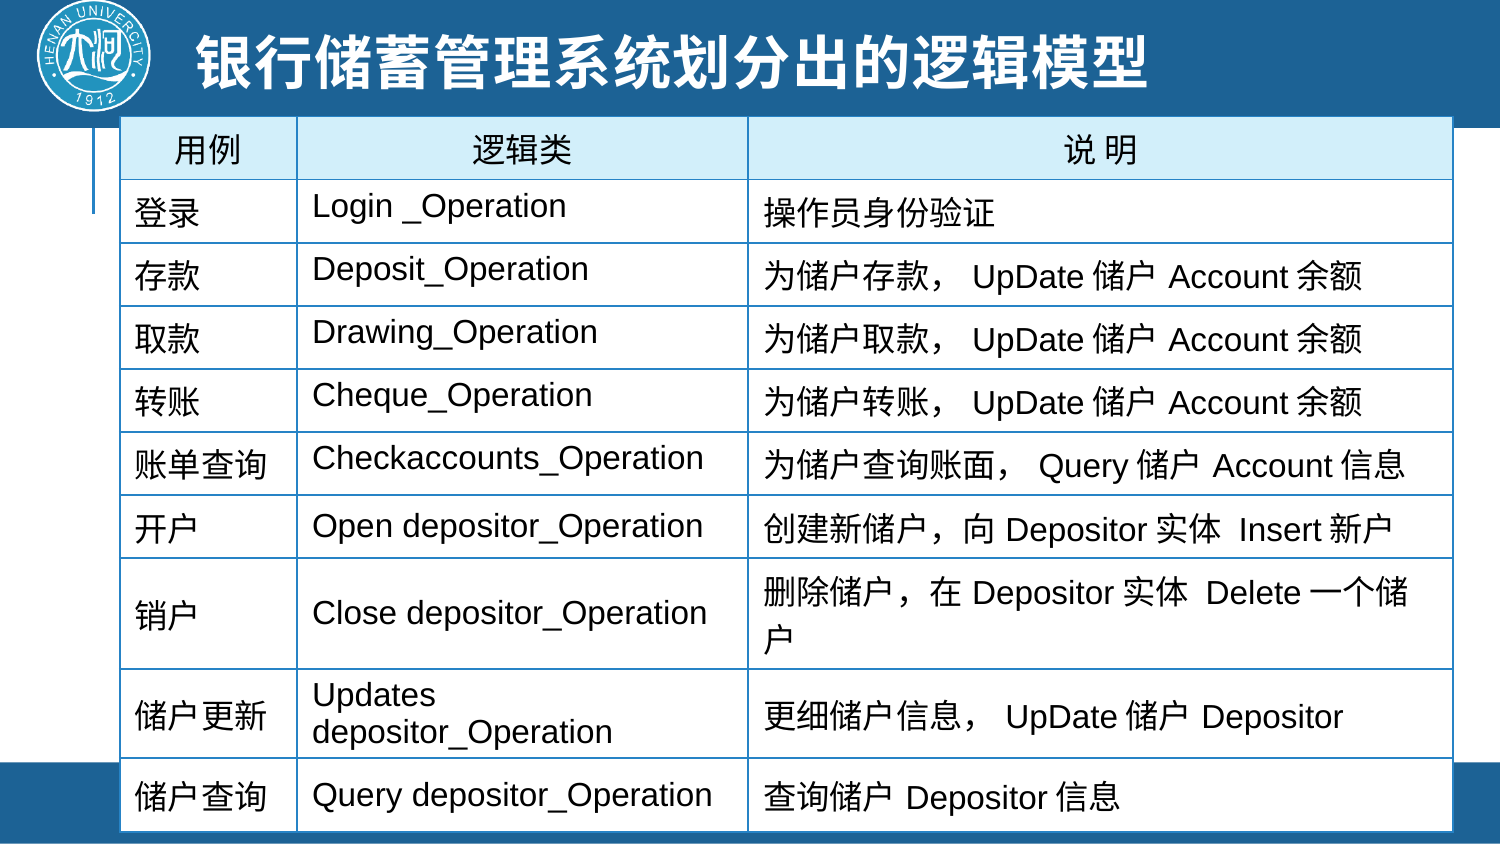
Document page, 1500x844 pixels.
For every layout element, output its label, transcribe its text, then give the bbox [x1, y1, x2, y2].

table_cell 取款 [121, 307, 296, 368]
table_cell Drawing_Operation [298, 307, 747, 368]
table_cell 储户查询 [121, 759, 296, 831]
table_cell 开户 [121, 496, 296, 557]
table_header 用例 [121, 117, 296, 179]
table_cell 存款 [121, 244, 296, 305]
table_cell 账单查询 [121, 433, 296, 494]
table_cell Cheque_Operation [298, 370, 747, 431]
table_cell Login _Operation [298, 180, 747, 242]
table_cell Updates depositor_Operation [298, 670, 747, 757]
table_cell 查询储户Depositor信息 [749, 759, 1452, 831]
table_cell Query depositor_Operation [298, 759, 747, 831]
table_cell Open depositor_Operation [298, 496, 747, 557]
table_cell 删除储户，在Depositor实体 Delete一个储户 [749, 559, 1452, 668]
table_cell 储户更新 [121, 670, 296, 757]
table_cell 为储户转账，UpDate储户Account余额 [749, 370, 1452, 431]
table_cell 操作员身份验证 [749, 180, 1452, 242]
table_cell 销户 [121, 559, 296, 668]
table_cell 更细储户信息，UpDate储户Depositor [749, 670, 1452, 757]
table_cell 为储户取款，UpDate储户Account余额 [749, 307, 1452, 368]
table_cell Deposit_Operation [298, 244, 747, 305]
title 银行储蓄管理系统划分出的逻辑模型 [179, 0, 1454, 116]
table_cell 为储户查询账面，Query储户Account信息 [749, 433, 1452, 494]
table_cell 登录 [121, 180, 296, 242]
table_cell 为储户存款，UpDate储户Account余额 [749, 244, 1452, 305]
table_cell 创建新储户，向Depositor实体 Insert新户 [749, 496, 1452, 557]
table_cell Close depositor_Operation [298, 559, 747, 668]
table_cell 转账 [121, 370, 296, 431]
table_header 说 明 [749, 117, 1452, 179]
table_cell Checkaccounts_Operation [298, 433, 747, 494]
table_header 逻辑类 [298, 117, 747, 179]
